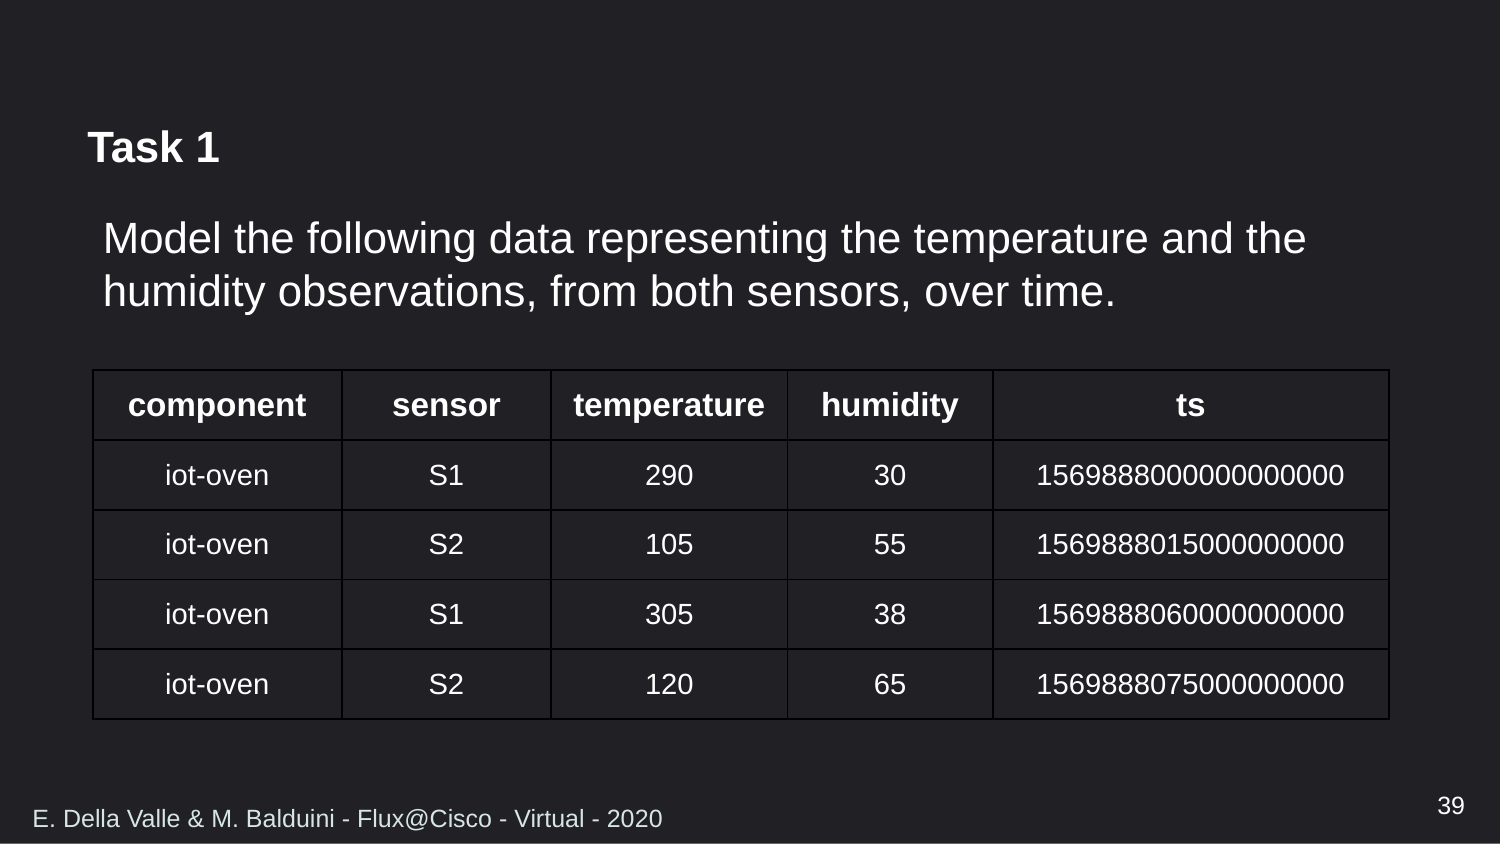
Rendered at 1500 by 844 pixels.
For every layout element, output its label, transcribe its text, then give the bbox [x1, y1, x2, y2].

table_cell S2 [343, 650, 550, 718]
table_cell 120 [552, 650, 787, 718]
table_header sensor [343, 371, 550, 439]
table_header component [94, 371, 341, 439]
table_cell iot-oven [94, 441, 341, 509]
table_cell S1 [343, 580, 550, 648]
title Task 1 [76, 99, 1423, 196]
table_cell 55 [788, 511, 992, 579]
table_cell iot-oven [94, 650, 341, 718]
table_cell 65 [788, 650, 992, 718]
table_header humidity [788, 371, 992, 439]
table_cell 290 [552, 441, 787, 509]
table_cell 105 [552, 511, 787, 579]
table_cell 38 [788, 580, 992, 648]
table_cell 1569888000000000000 [994, 441, 1388, 509]
table_header temperature [552, 371, 787, 439]
list Model the following data representing the temperature and the humidity observations, from both sensors, over time. [76, 204, 1423, 761]
table_cell 305 [552, 580, 787, 648]
table_cell 1569888015000000000 [994, 511, 1388, 579]
table_cell S1 [343, 441, 550, 509]
table_cell 1569888060000000000 [994, 580, 1388, 648]
table_cell 1569888075000000000 [994, 650, 1388, 718]
footer E. Della Valle & M. Balduini - Flux@Cisco - Virtual - 2020 [17, 795, 1135, 840]
table_cell iot-oven [94, 511, 341, 579]
table_cell S2 [343, 511, 550, 579]
table_cell iot-oven [94, 580, 341, 648]
table_cell 30 [788, 441, 992, 509]
slide_number 39 [1142, 782, 1481, 828]
table_header ts [994, 371, 1388, 439]
